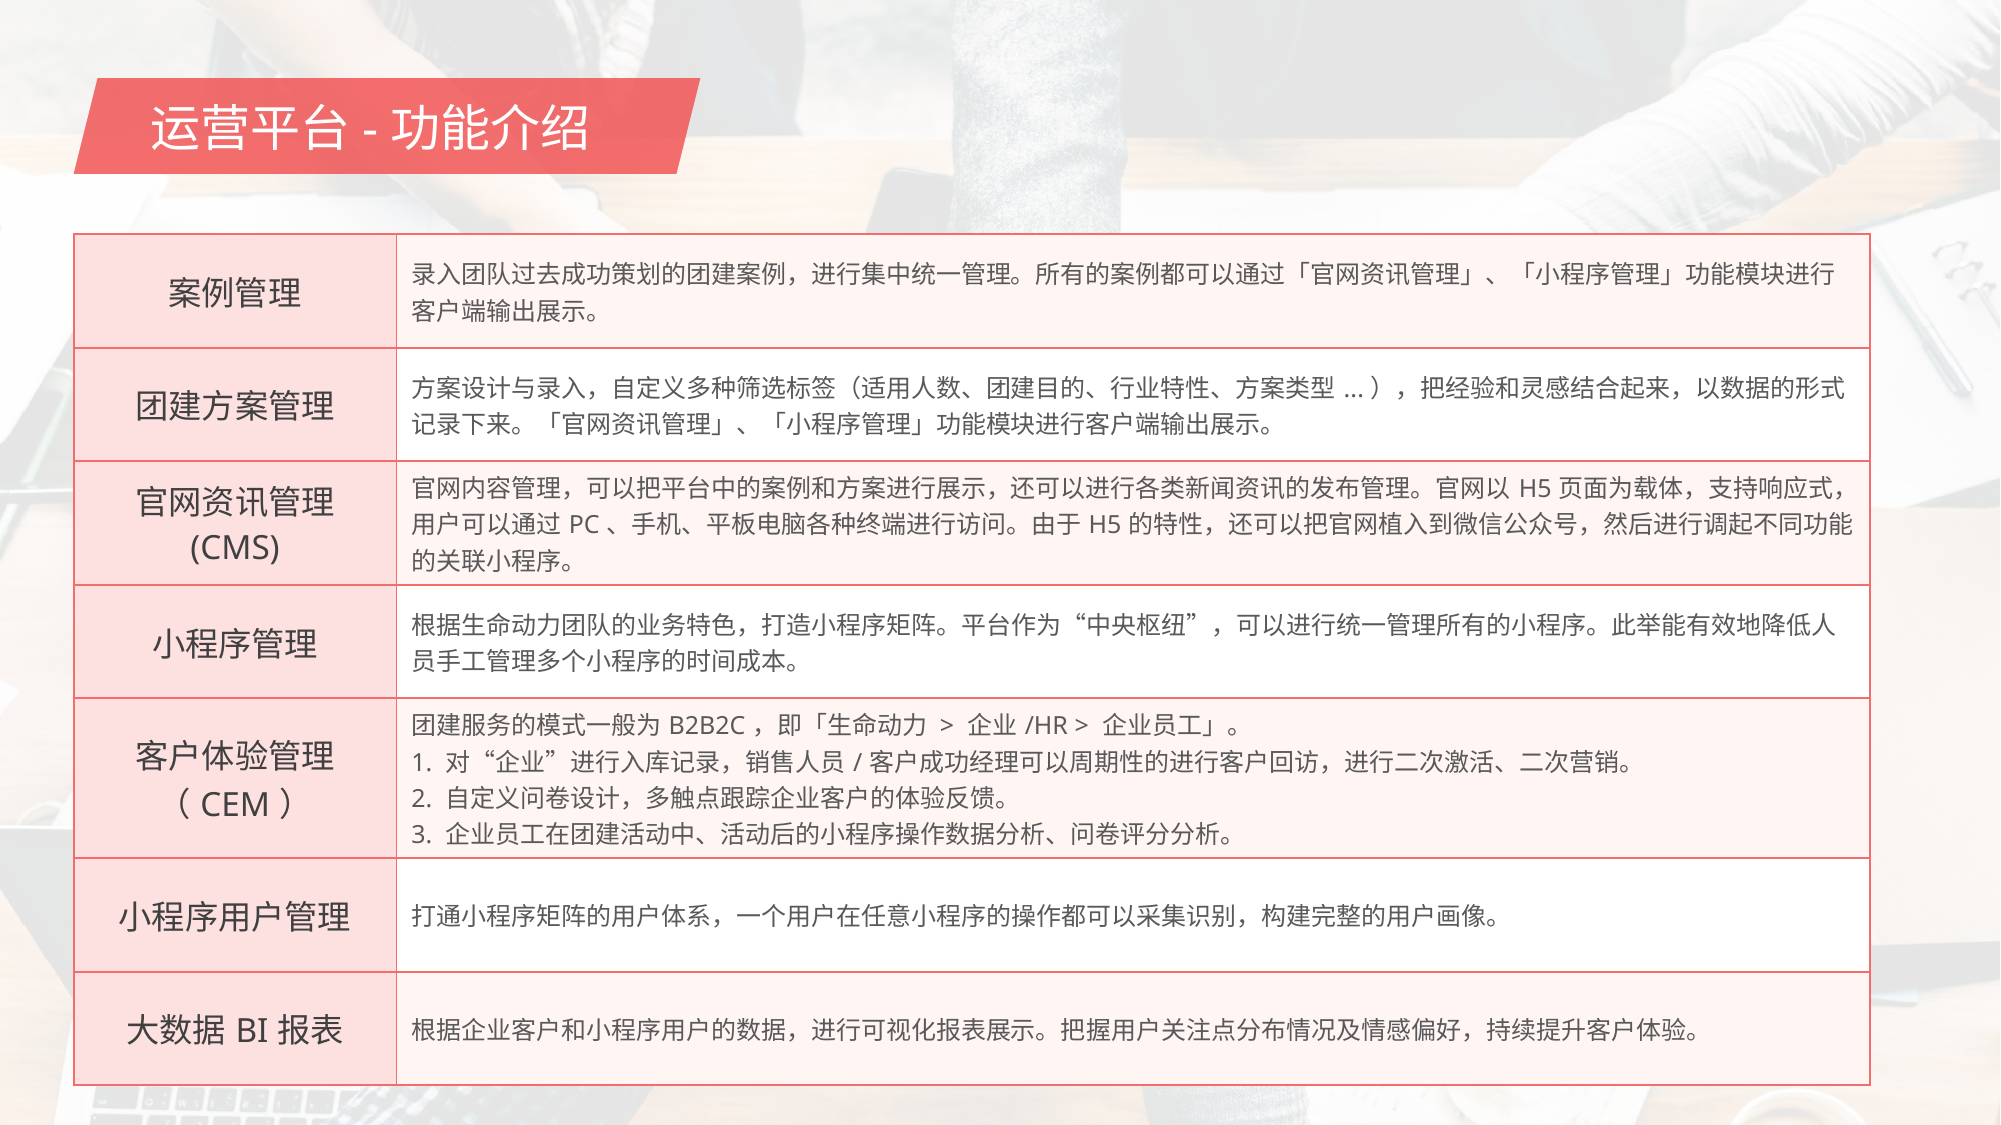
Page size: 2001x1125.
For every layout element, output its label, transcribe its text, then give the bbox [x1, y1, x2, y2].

table_cell 大数据BI报表 [75, 973, 396, 1084]
table_cell 团建服务的模式一般为B2B2C，即「生命动力 > 企业/HR > 企业员工」。 1. 对“企业”进行入库记录，销售人员/客户成功经理可以周期性的进行客户回访，进行二次激活、二次营销。 2. 自定义问卷设计，多触点跟踪企业客户的体验反馈。 3. 企业员工在团建活动中、活动后的小程序操作数据分析、问卷评分分析。 [397, 699, 1869, 857]
table_cell 小程序用户管理 [75, 859, 396, 971]
table_cell 官网内容管理，可以把平台中的案例和方案进行展示，还可以进行各类新闻资讯的发布管理。官网以H5页面为载体，支持响应式，用户可以通过PC、手机、平板电脑各种终端进行访问。由于H5的特性，还可以把官网植入到微信公众号，然后进行调起不同功能的关联小程序。 [397, 462, 1869, 584]
table_cell 官网资讯管理 (CMS) [75, 462, 396, 584]
table_cell 小程序管理 [75, 586, 396, 697]
table_cell 根据企业客户和小程序用户的数据，进行可视化报表展示。把握用户关注点分布情况及情感偏好，持续提升客户体验。 [397, 973, 1869, 1084]
text_box 运营平台-功能介绍 [72, 77, 702, 175]
table_cell 方案设计与录入，自定义多种筛选标签（适用人数、团建目的、行业特性、方案类型...），把经验和灵感结合起来，以数据的形式记录下来。「官网资讯管理」、「小程序管理」功能模块进行客户端输出展示。 [397, 349, 1869, 460]
table_header 案例管理 [75, 235, 396, 347]
table_cell 打通小程序矩阵的用户体系，一个用户在任意小程序的操作都可以采集识别，构建完整的用户画像。 [397, 859, 1869, 971]
table_cell 团建方案管理 [75, 349, 396, 460]
table_cell 根据生命动力团队的业务特色，打造小程序矩阵。平台作为“中央枢纽”，可以进行统一管理所有的小程序。此举能有效地降低人员手工管理多个小程序的时间成本。 [397, 586, 1869, 697]
table_header 录入团队过去成功策划的团建案例，进行集中统一管理。所有的案例都可以通过「官网资讯管理」、「小程序管理」功能模块进行客户端输出展示。 [397, 235, 1869, 347]
table_cell 客户体验管理 （CEM） [75, 699, 396, 857]
